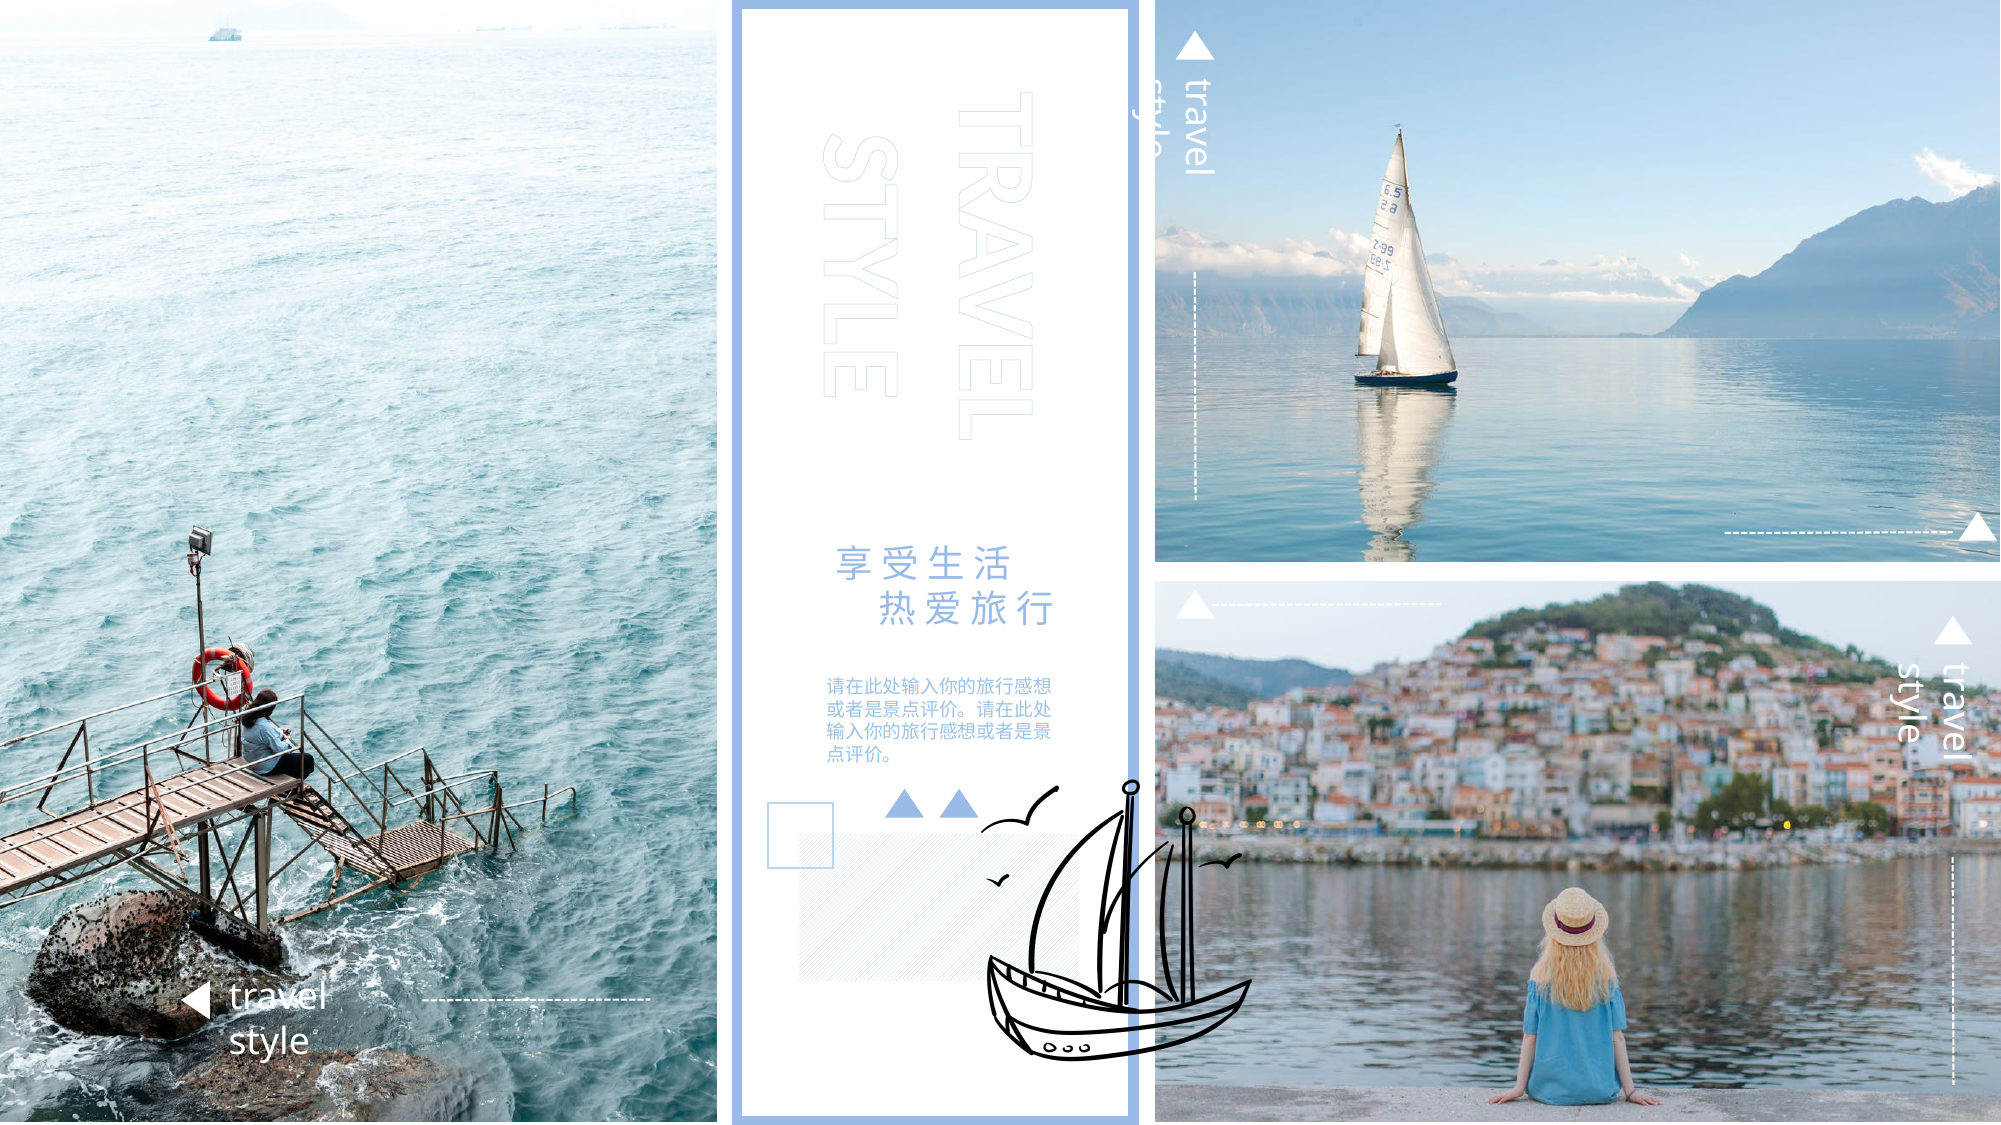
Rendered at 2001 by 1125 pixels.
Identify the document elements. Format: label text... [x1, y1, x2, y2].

text_box 请在此处输入你的旅行感想或者是景点评价。请在此处输入你的旅行感想或者是景点评价。 [811, 667, 1079, 773]
text_box [736, 3, 1135, 1122]
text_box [1868, 617, 1989, 1085]
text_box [356, 790, 478, 1125]
text_box TRAVEL STYLE [794, 76, 1079, 457]
picture [1154, 0, 2000, 562]
text_box 享 受 生 活 热 爱 旅 行 [821, 532, 1070, 637]
text_box [767, 802, 834, 869]
picture [0, 0, 717, 1122]
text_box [1110, 32, 1231, 500]
picture [922, 581, 2001, 1122]
text_box [798, 833, 922, 982]
text_box [885, 788, 922, 818]
